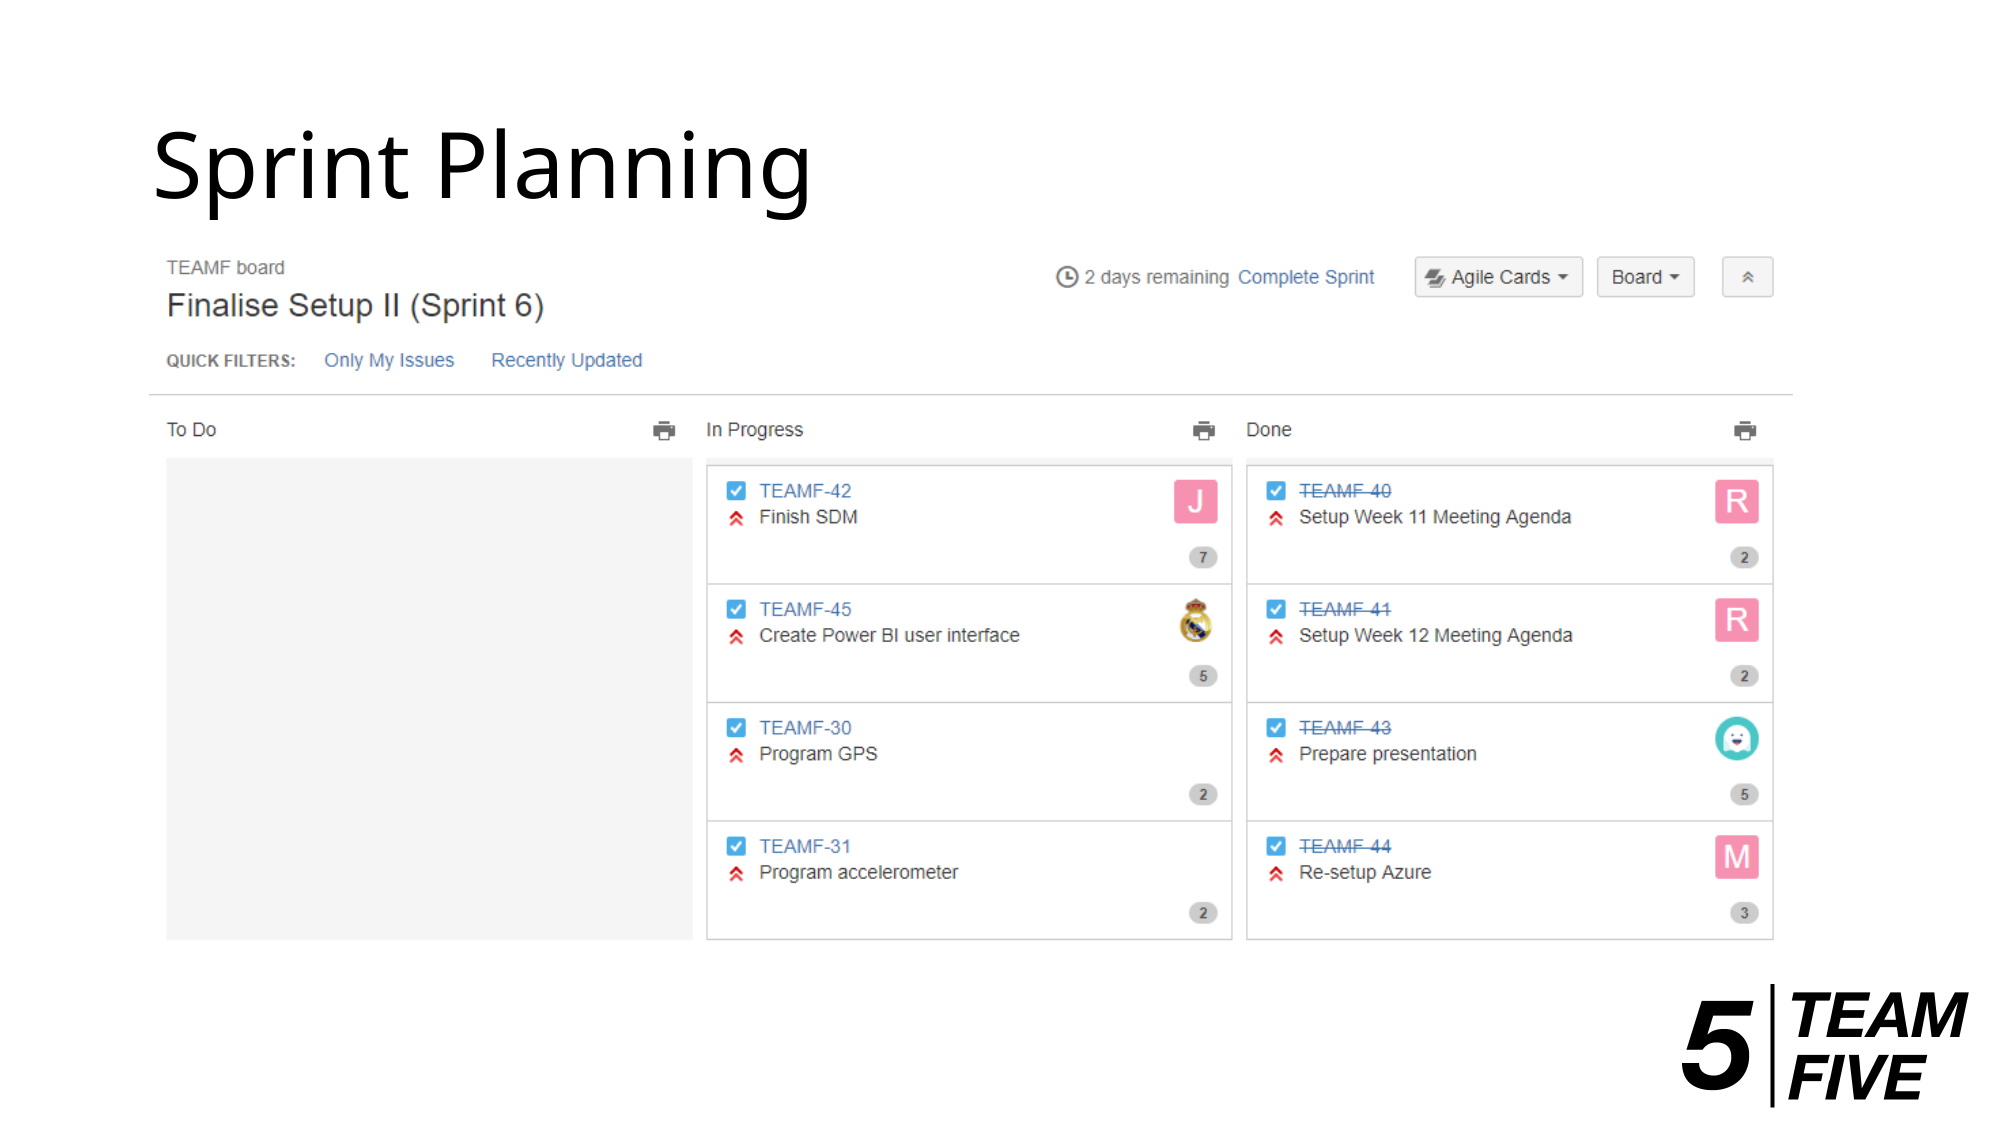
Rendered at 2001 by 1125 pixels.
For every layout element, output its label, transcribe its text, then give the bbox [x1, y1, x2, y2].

title Sprint Planning [137, 59, 1863, 278]
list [149, 243, 1793, 958]
picture [1676, 974, 1979, 1112]
